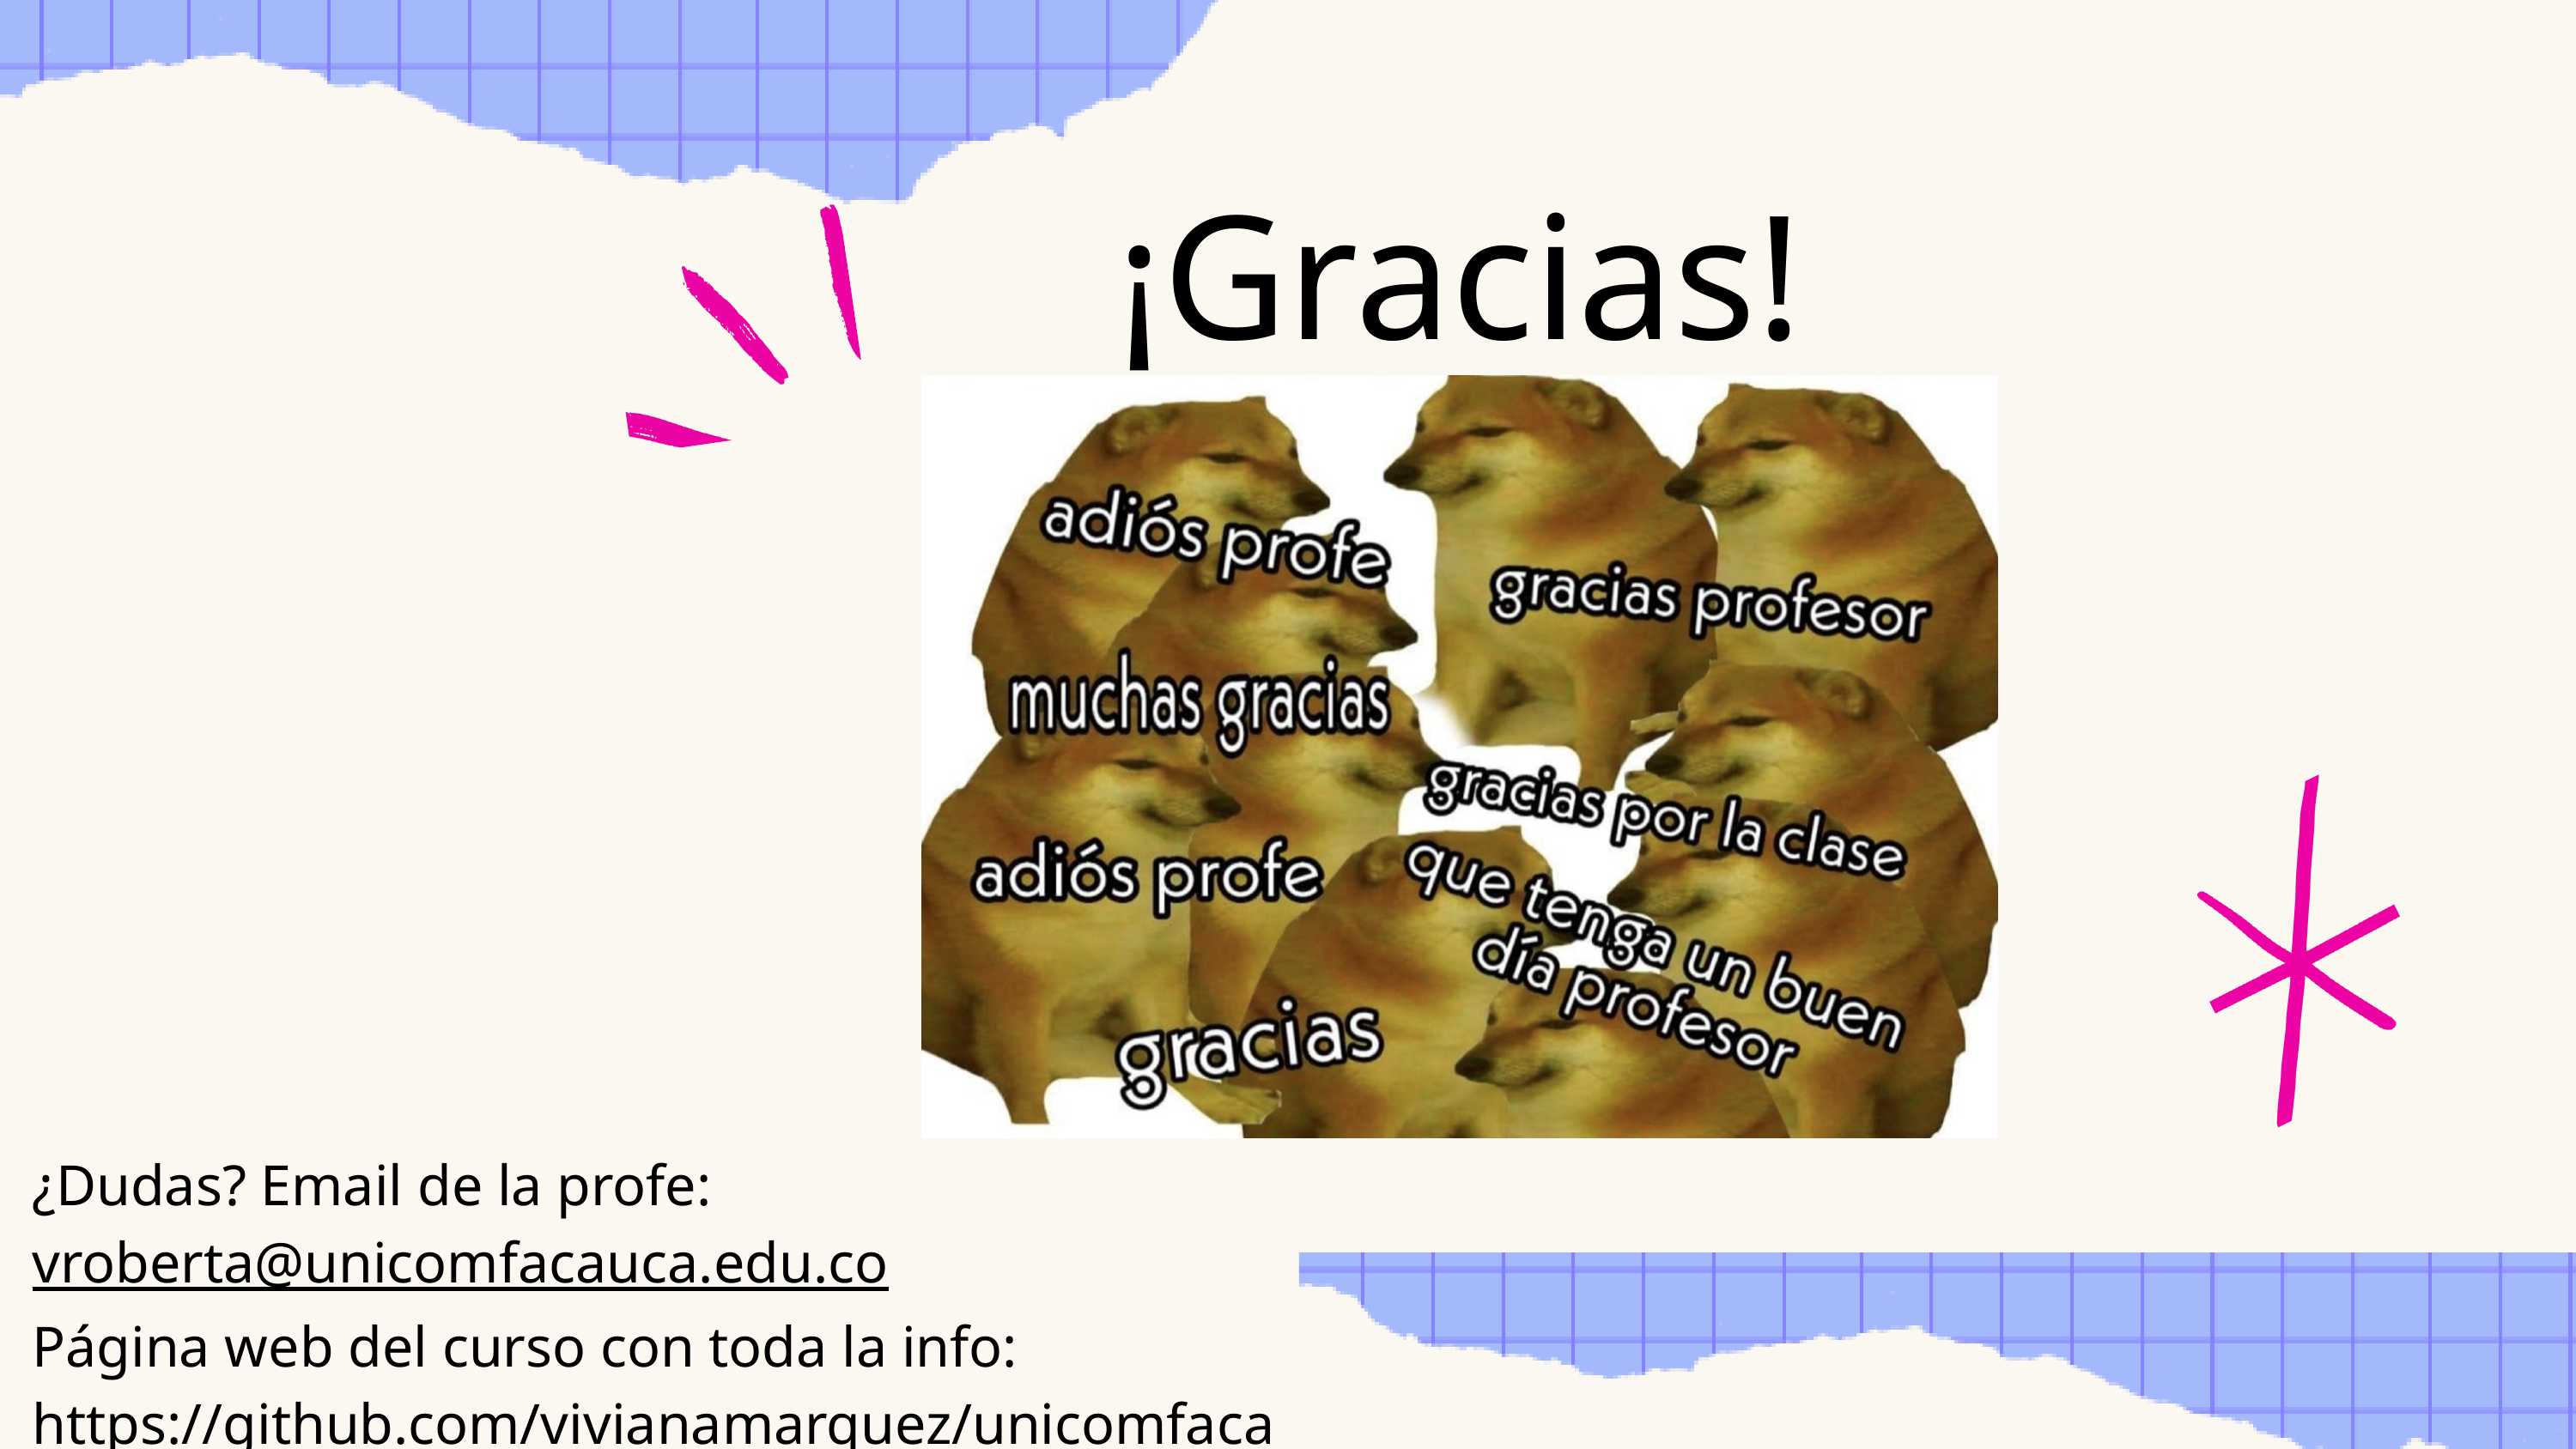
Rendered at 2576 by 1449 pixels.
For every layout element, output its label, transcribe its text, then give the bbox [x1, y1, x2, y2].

text_box [600, 203, 870, 455]
text_box ¿Dudas? Email de la profe: vroberta@unicomfacauca.edu.co Página web del curso con toda la info: https://github.com/vivianamarquez/unicomfacauca-ai-2024 [32, 1141, 1290, 1449]
text_box [0, 0, 1254, 204]
text_box [1298, 1252, 2576, 1449]
text_box ¡Gracias! [869, 132, 2050, 373]
text_box [2141, 770, 2460, 1131]
picture [921, 374, 1998, 1138]
